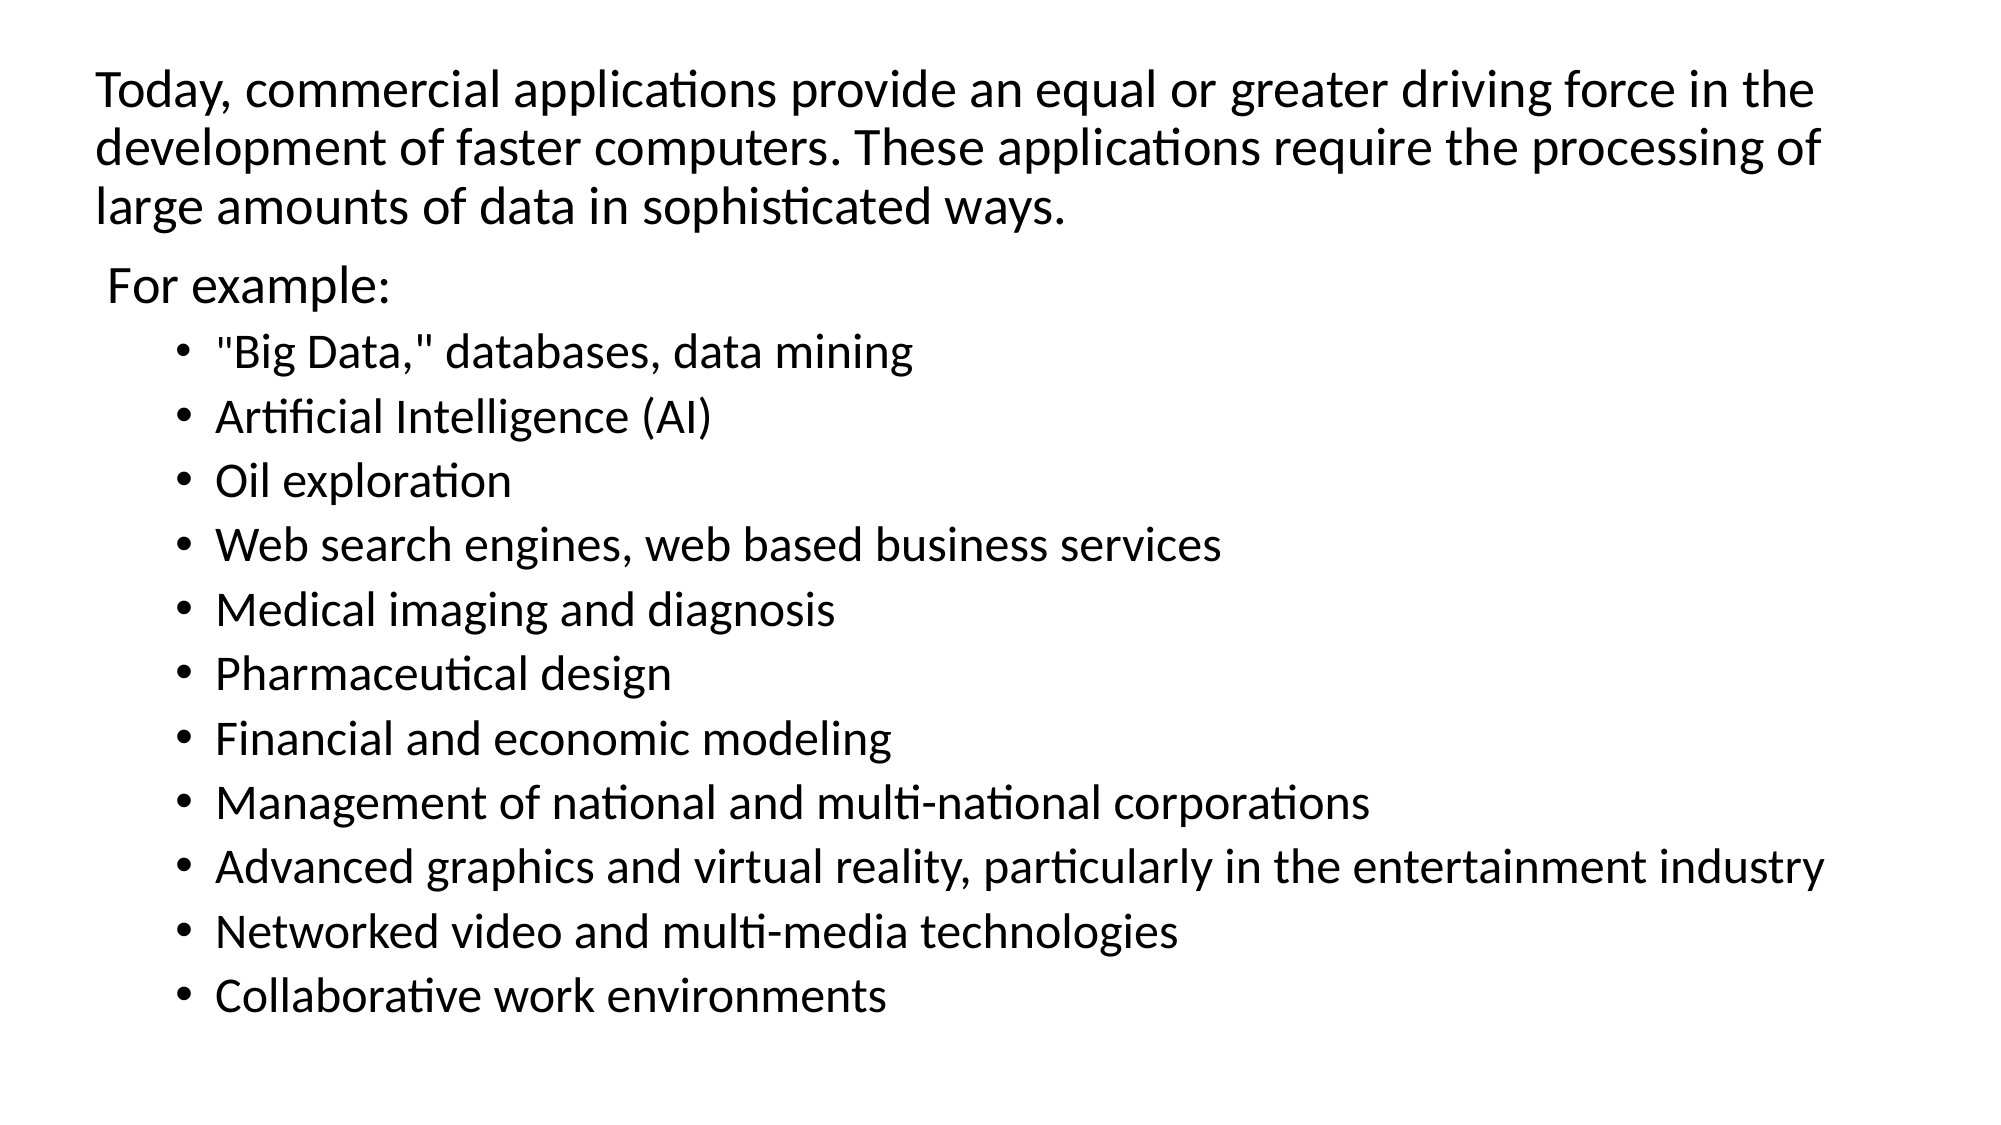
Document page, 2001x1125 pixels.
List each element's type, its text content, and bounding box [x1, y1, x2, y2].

text_box Today, commercial applications provide an equal or greater driving force in the development of faster computers. These applications require the processing of large amounts of data in sophisticated ways. For example: "Big Data," databases, data mining Artificial Intelligence (AI) Oil exploration Web search engines, web based business services Medical imaging and diagnosis Pharmaceutical design Financial and economic modeling Management of national and multi-national corporations Advanced graphics and virtual reality, particularly in the entertainment industry Networked video and multi-media technologies Collaborative work environments [80, 52, 1952, 1077]
